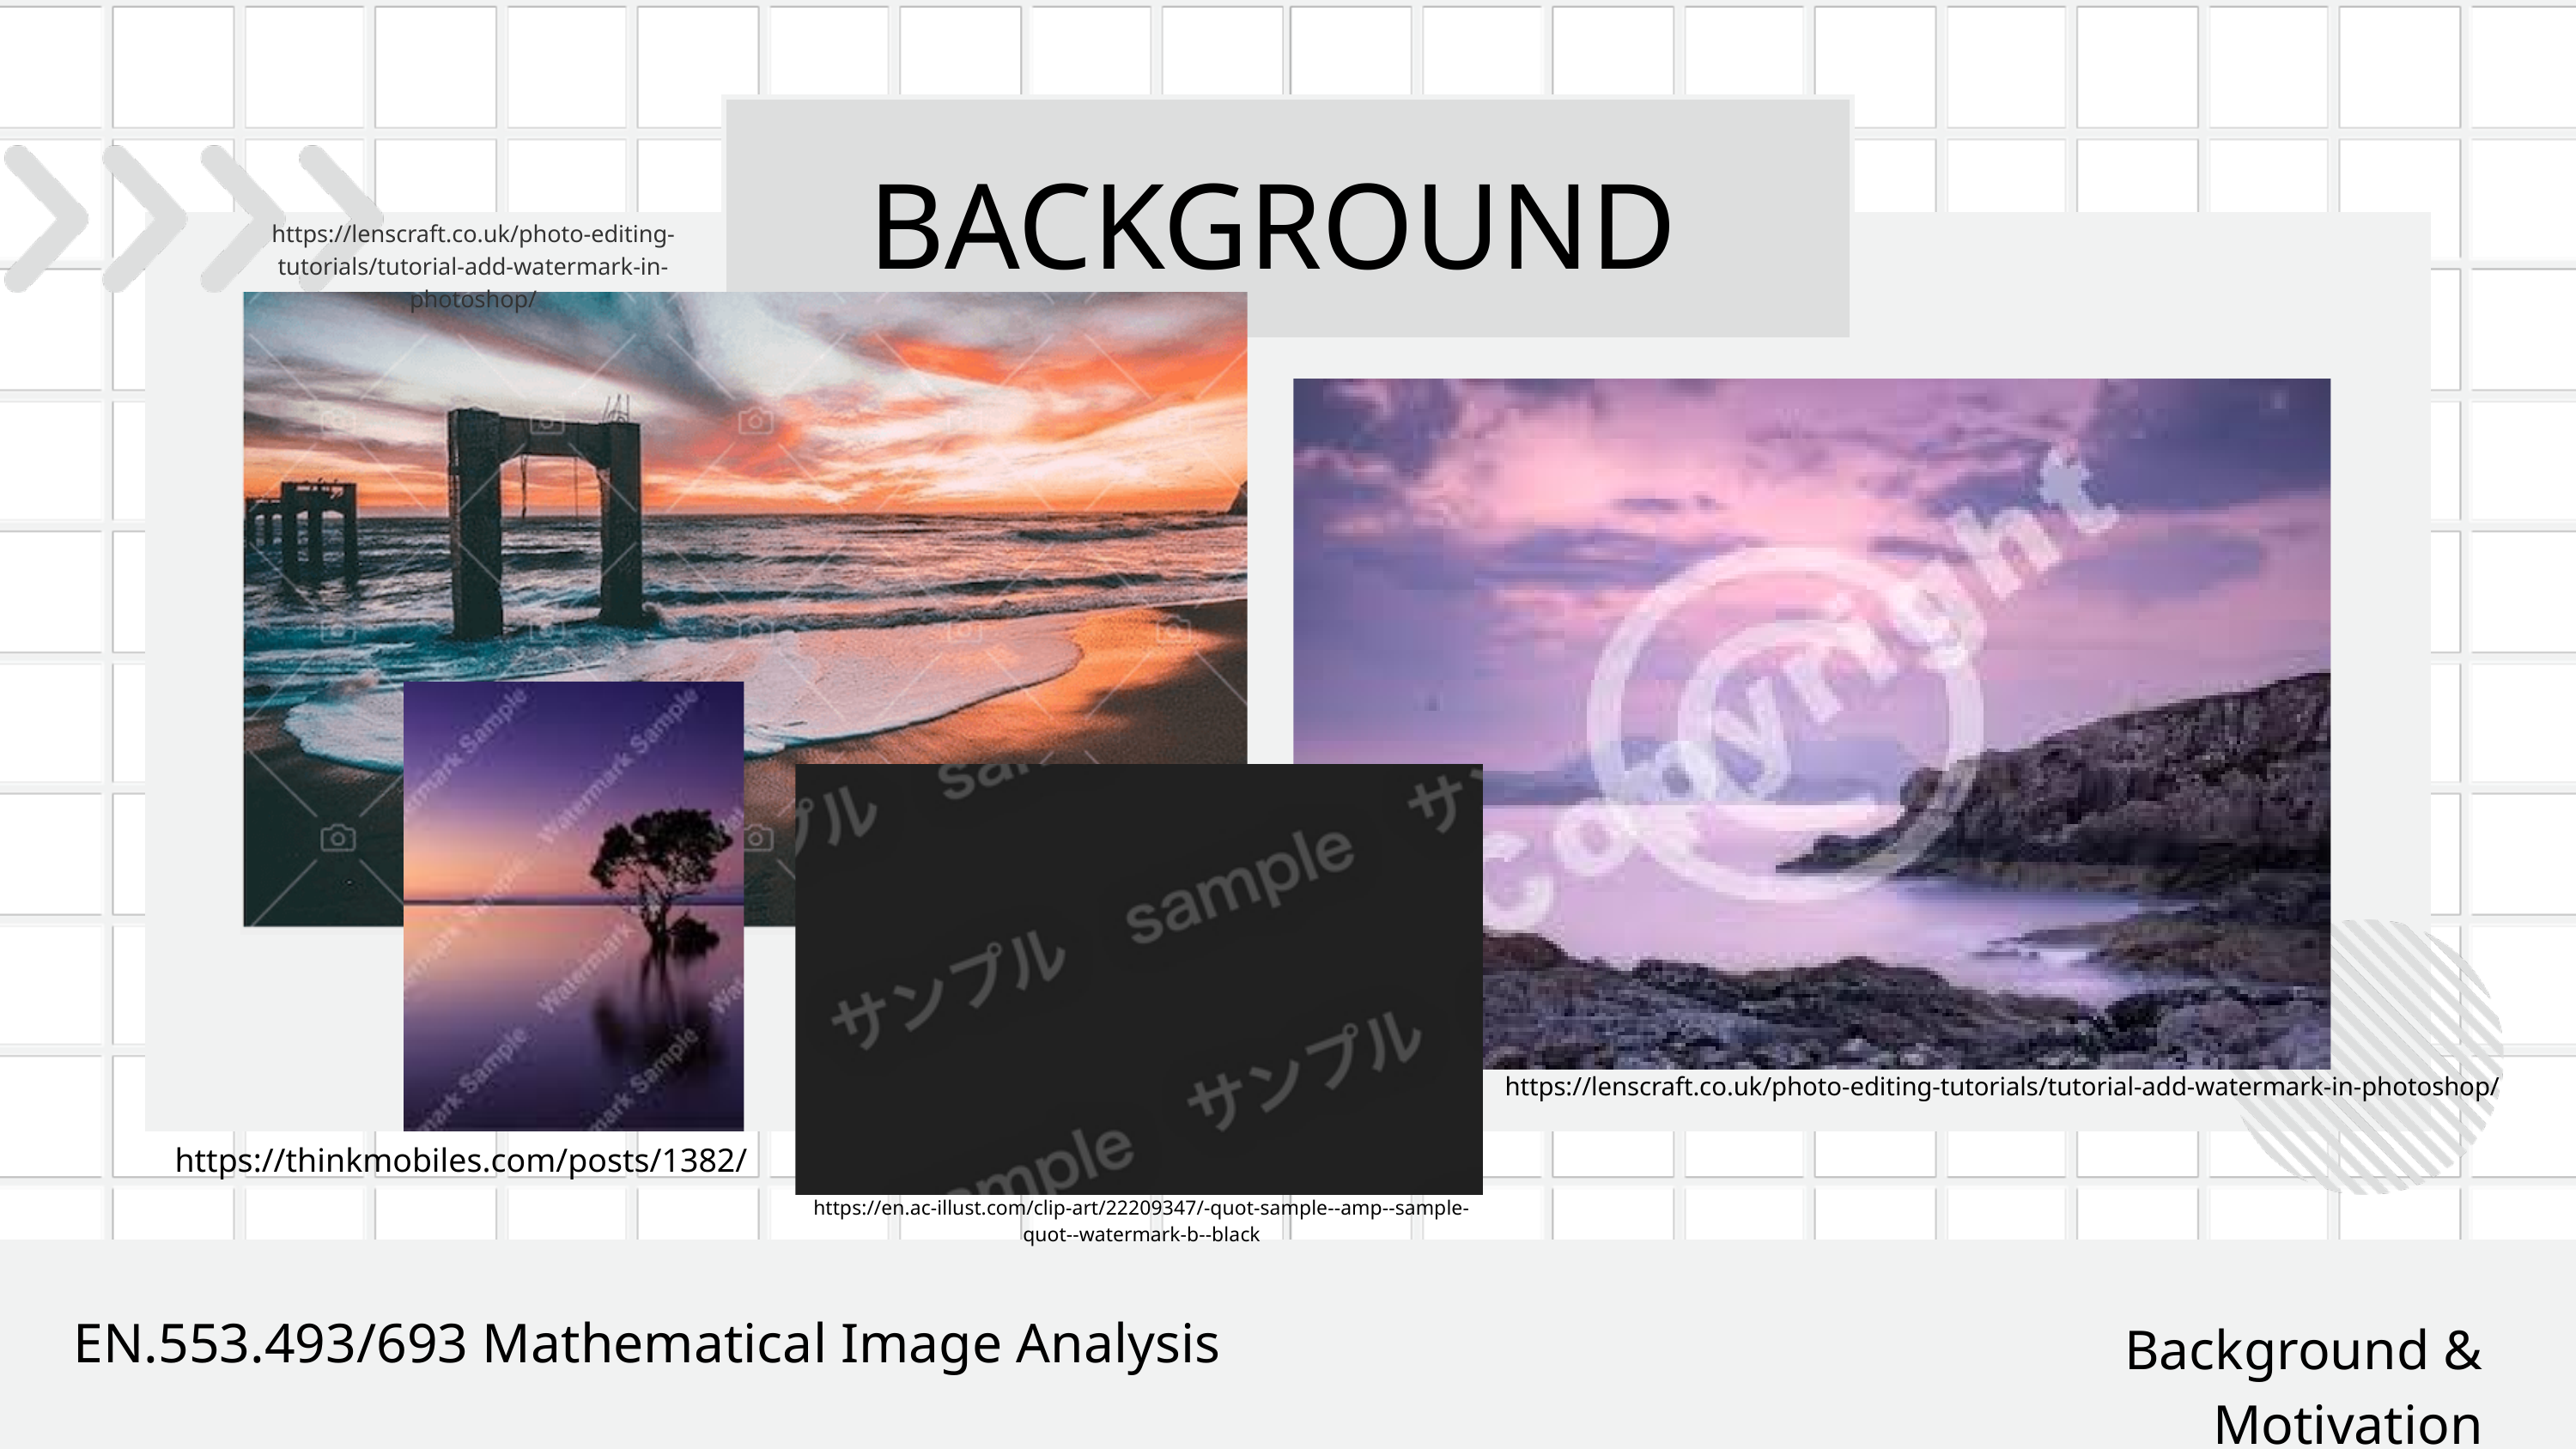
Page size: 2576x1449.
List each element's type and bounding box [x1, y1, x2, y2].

text_box [140, 215, 150, 1141]
text_box [0, 0, 2576, 1236]
text_box [144, 211, 2432, 1131]
text_box [0, 1239, 2576, 1449]
text_box [2427, 215, 2438, 1141]
text_box [723, 96, 1853, 341]
